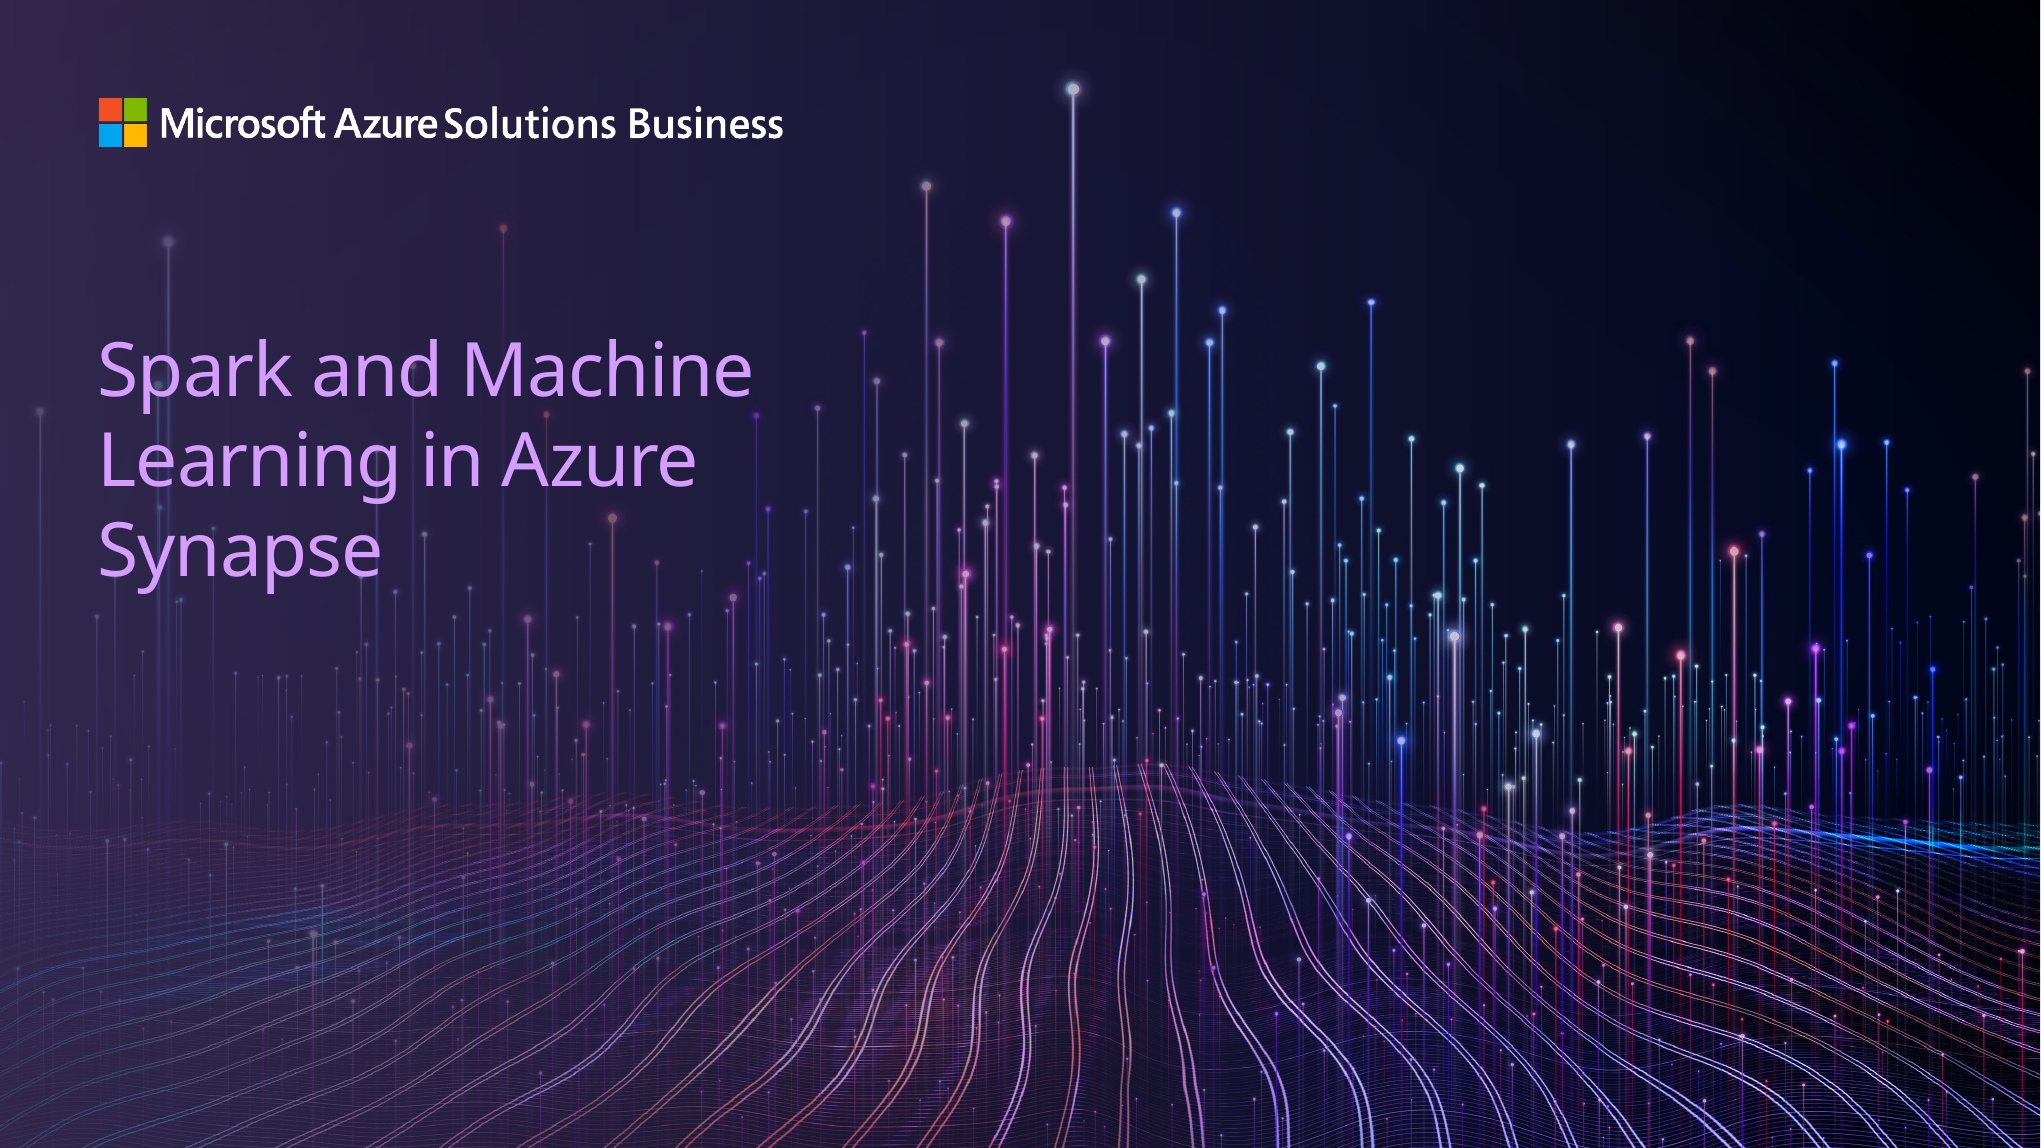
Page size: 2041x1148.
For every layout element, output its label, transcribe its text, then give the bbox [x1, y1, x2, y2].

picture [1291, 0, 2041, 1148]
picture [90, 93, 791, 151]
title Spark and Machine Learning in Azure Synapse [97, 318, 949, 592]
